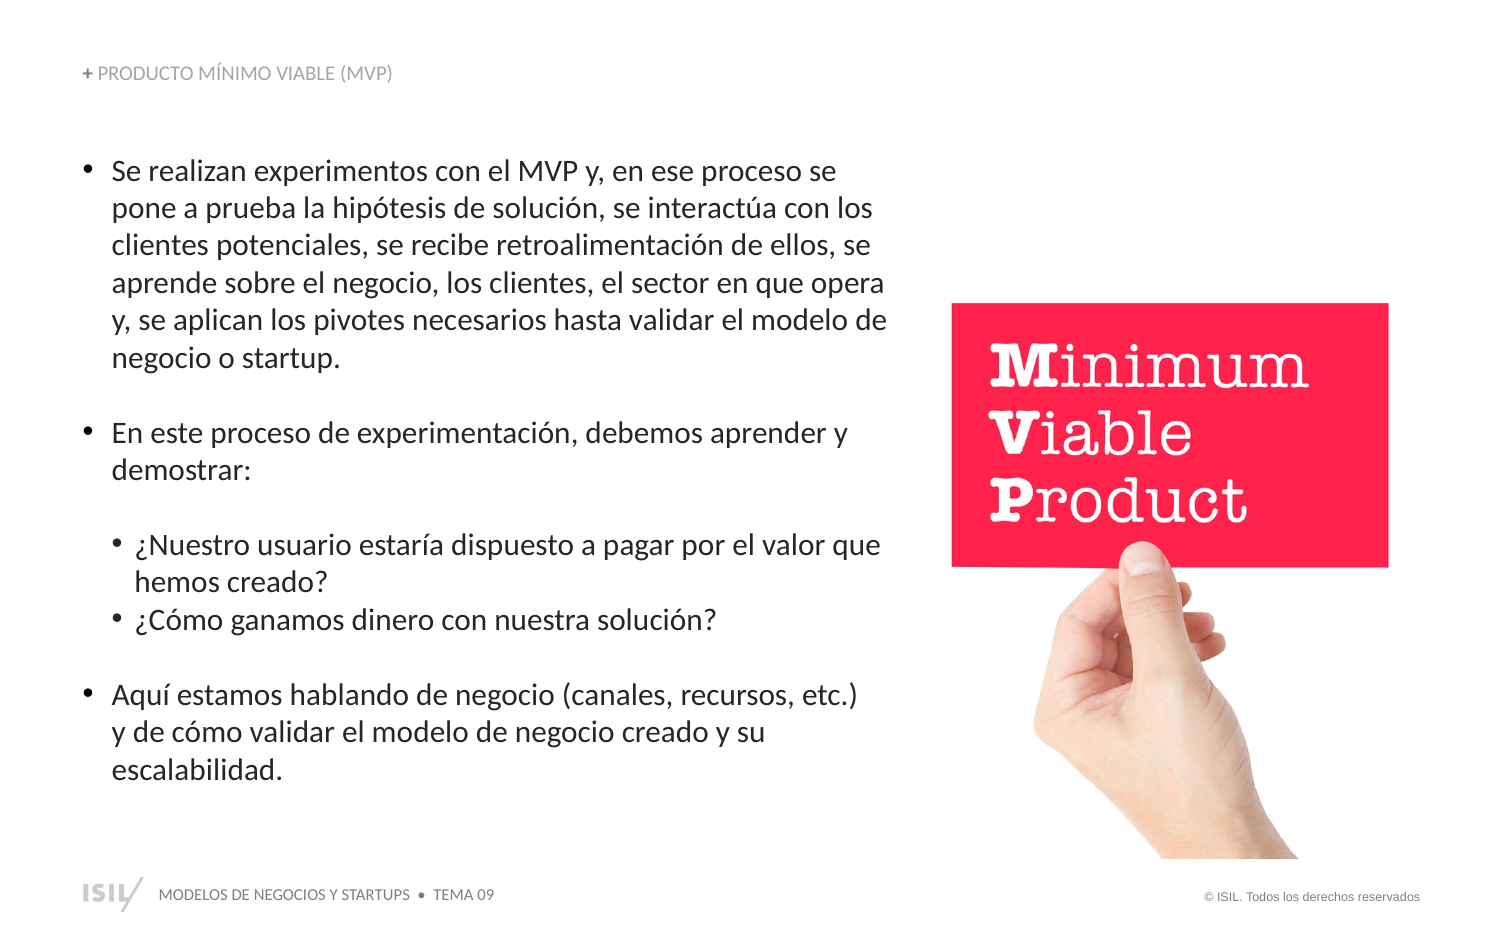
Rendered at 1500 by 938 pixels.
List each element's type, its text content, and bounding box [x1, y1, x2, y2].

text_box + PRODUCTO MÍNIMO VIABLE (MVP) [82, 61, 721, 85]
text_box Se realizan experimentos con el MVP y, en ese proceso se pone a prueba la hipótesis de solución, se interactúa con los clientes potenciales, se recibe retroalimentación de ellos, se aprende sobre el negocio, los clientes, el sector en que opera y, se aplican los pivotes necesarios hasta validar el modelo de negocio o startup. En este proceso de experimentación, debemos aprender y demostrar: ¿Nuestro usuario estaría dispuesto a pagar por el valor que hemos creado? ¿Cómo ganamos dinero con nuestra solución? Aquí estamos hablando de negocio (canales, recursos, etc.) y de cómo validar el modelo de negocio creado y su escalabilidad. [82, 149, 909, 787]
picture [908, 257, 1424, 859]
